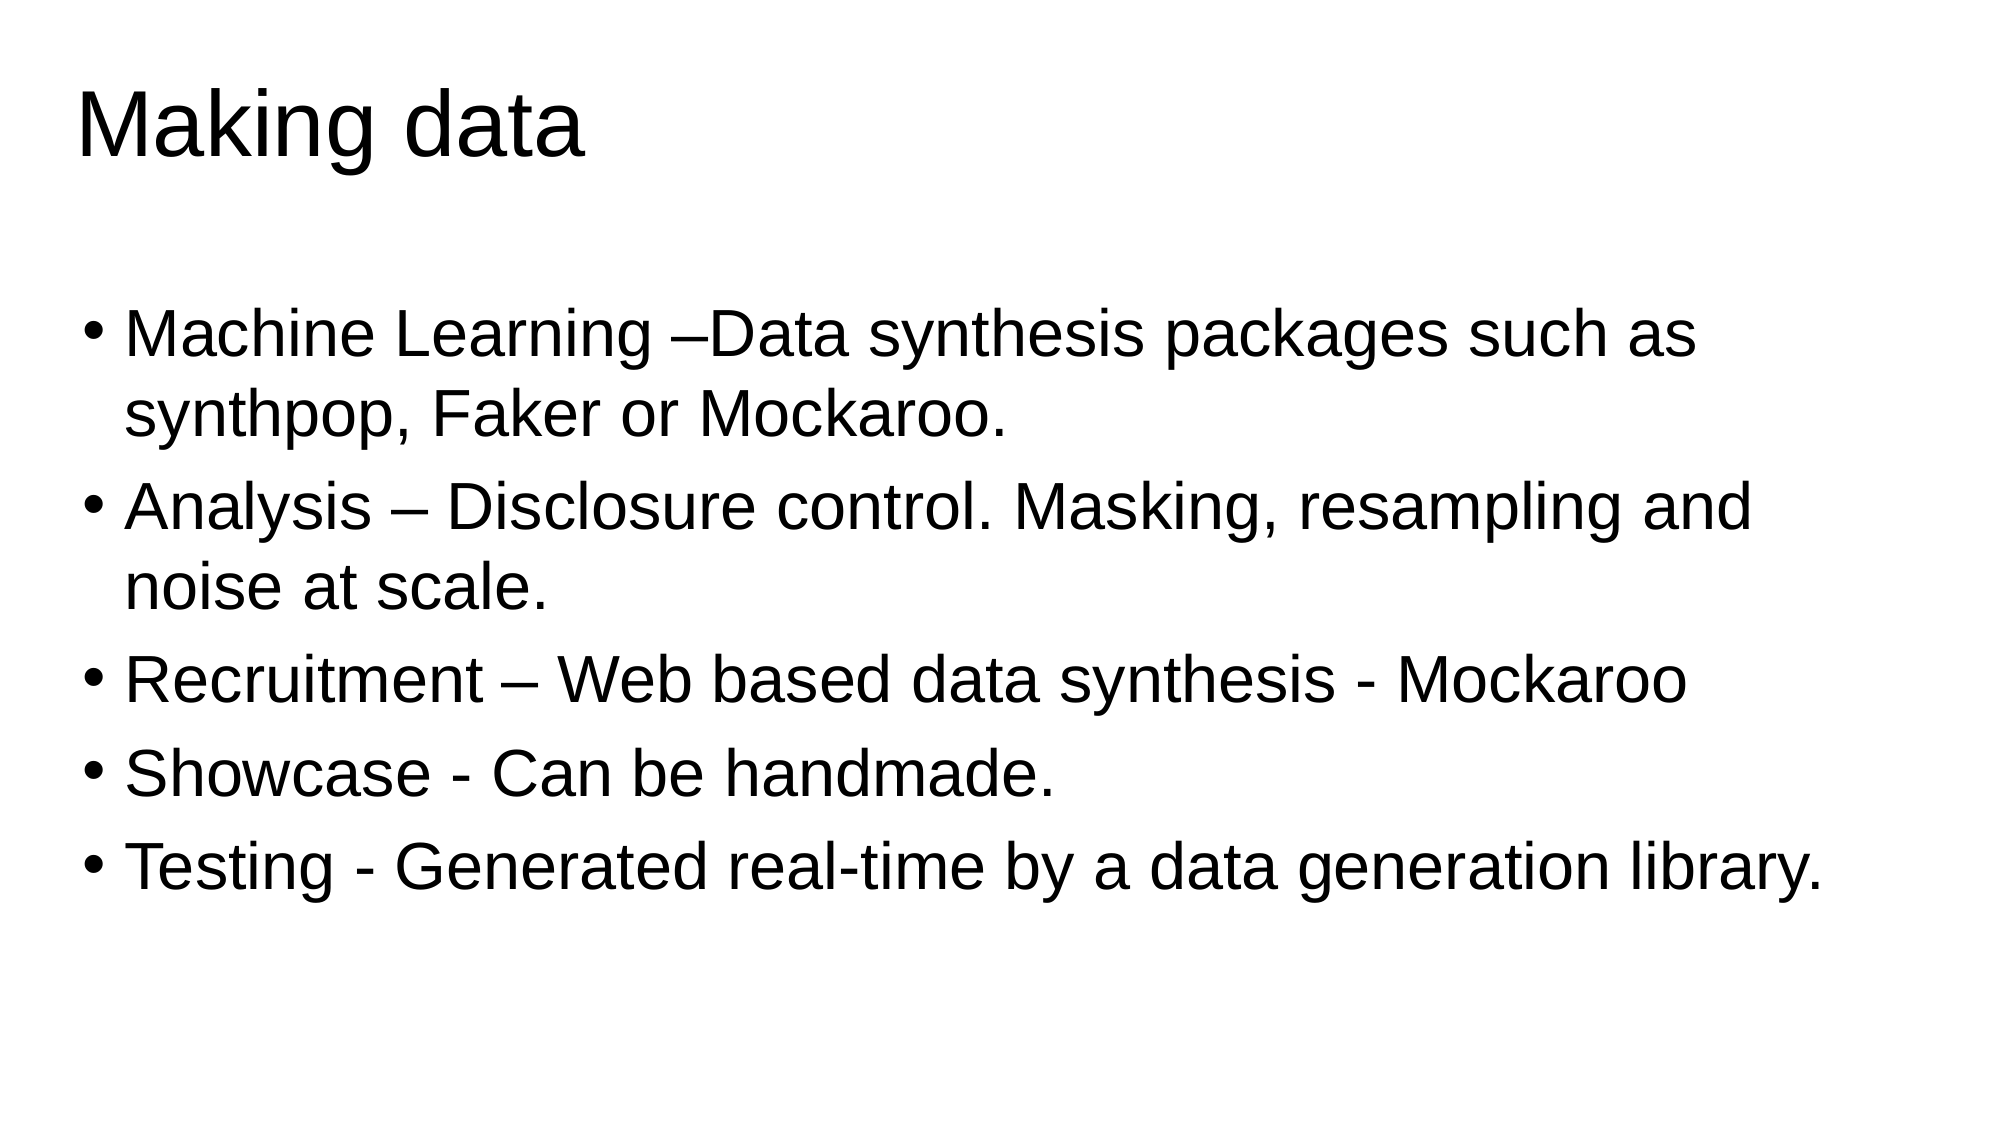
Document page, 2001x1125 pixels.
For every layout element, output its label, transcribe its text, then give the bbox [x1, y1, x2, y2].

title Making data [55, 42, 1855, 231]
list Machine Learning –Data synthesis packages such as synthpop, Faker or Mockaroo. Analysis – Disclosure control. Masking, resampling and noise at scale. Recruitment – Web based data synthesis - Mockaroo Showcase - Can be handmade. Testing - Generated real-time by a data generation library. [62, 269, 1863, 1113]
